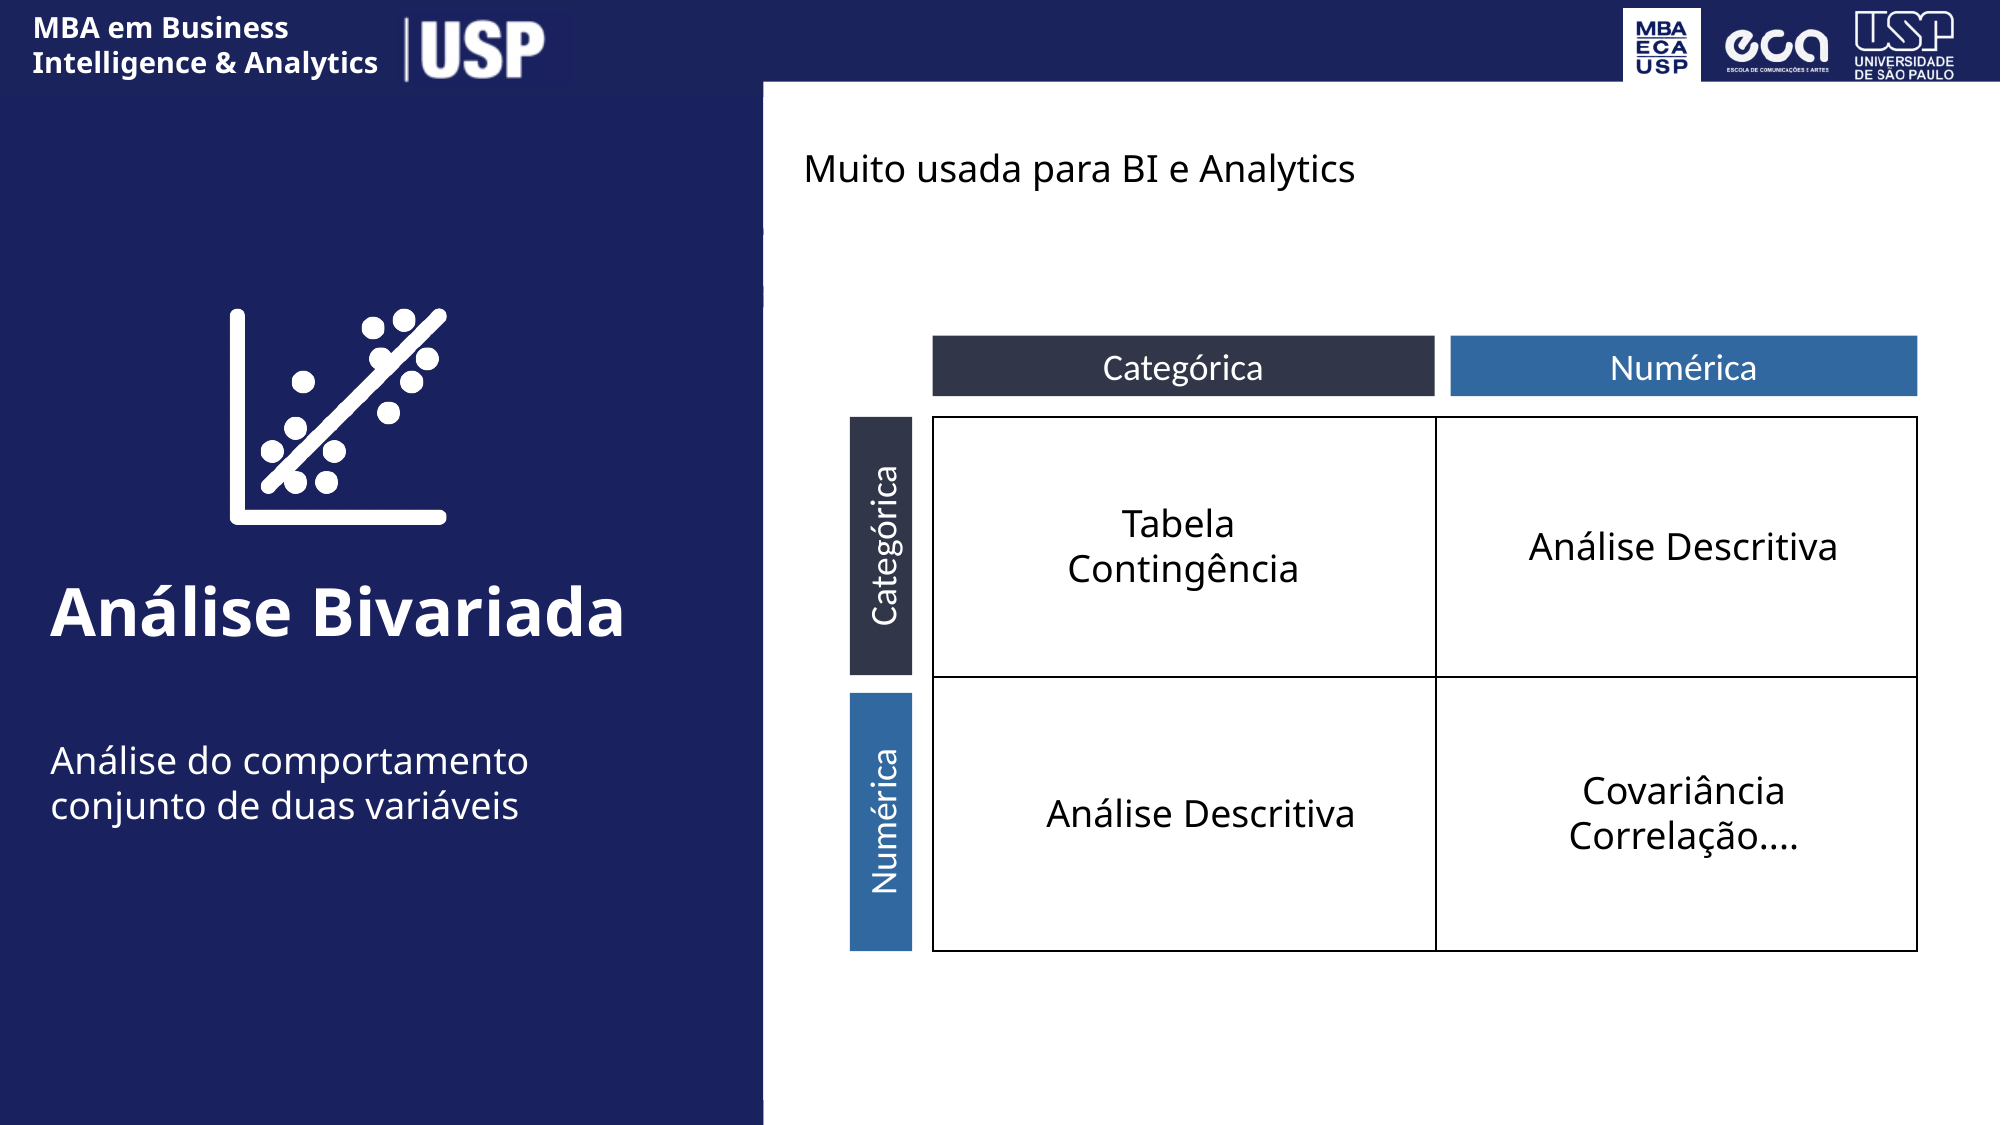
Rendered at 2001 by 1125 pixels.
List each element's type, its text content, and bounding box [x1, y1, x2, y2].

text_box [762, 81, 2000, 1125]
text_box Tabela Contingência [969, 492, 1398, 598]
picture [214, 293, 462, 540]
text_box Numérica [849, 692, 913, 952]
text_box Muito usada para BI e Analytics [788, 138, 1863, 198]
text_box Análise do comportamento conjunto de duas variáveis [35, 729, 687, 835]
text_box [0, 96, 764, 1125]
text_box Análise Bivariada [35, 562, 703, 658]
picture [0, 0, 2000, 96]
text_box Numérica [1450, 335, 1918, 397]
table_header [934, 418, 1435, 676]
text_box Análise Descritiva [1469, 515, 1899, 576]
table_header [1437, 418, 1916, 676]
text_box Análise Descritiva [986, 782, 1416, 843]
text_box Covariância Correlação.... [1469, 760, 1899, 865]
table_cell [934, 678, 1435, 950]
table_cell [1437, 678, 1916, 950]
text_box Categórica [932, 335, 1436, 397]
text_box Categórica [849, 416, 913, 676]
